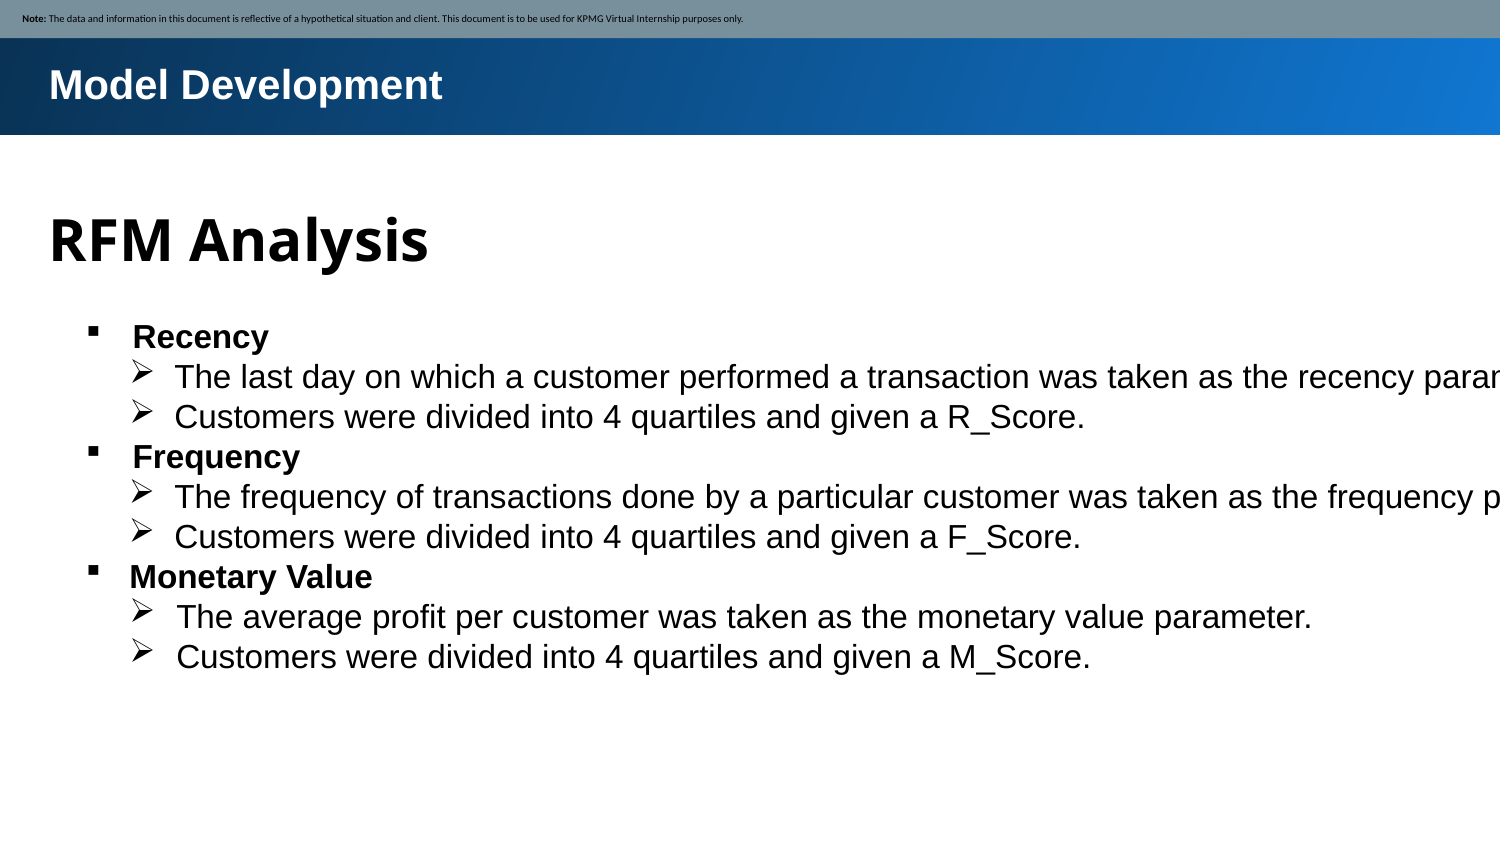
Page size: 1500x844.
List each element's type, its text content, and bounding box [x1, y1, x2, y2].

text_box [0, 39, 1500, 135]
text_box Note: The data and information in this document is reflective of a hypothetical situation and client. This document is to be used for KPMG Virtual Internship purposes only. [0, 0, 1500, 39]
text_box Recency The last day on which a customer performed a transaction was taken as the recency parameter. Customers were divided into 4 quartiles and given a R_Score. Frequency The frequency of transactions done by a particular customer was taken as the frequency parameter. Customers were divided into 4 quartiles and given a F_Score. Monetary Value The average profit per customer was taken as the monetary value parameter. Customers were divided into 4 quartiles and given a M_Score. [78, 308, 1500, 718]
text_box Model Development [33, 43, 1439, 124]
text_box RFM Analysis [33, 177, 1439, 289]
